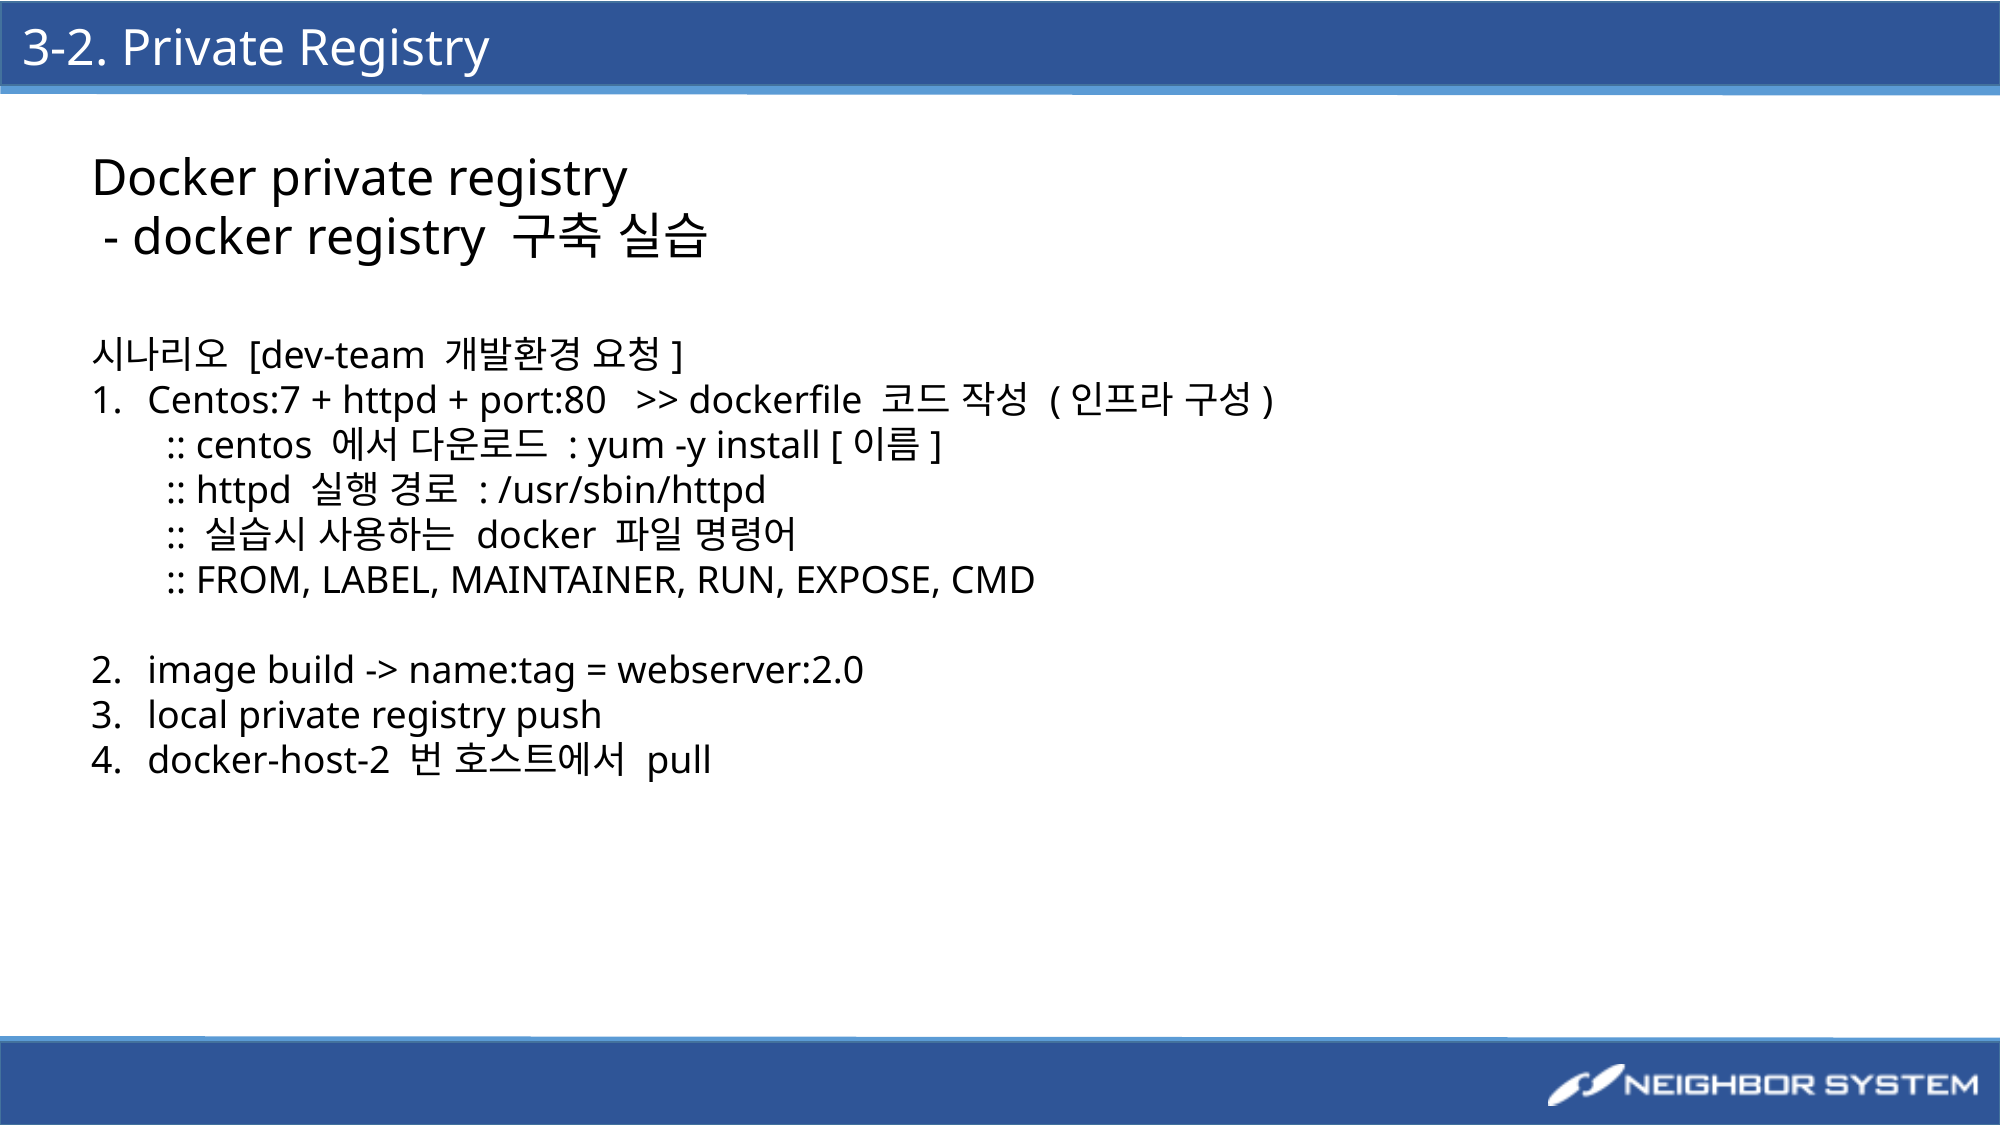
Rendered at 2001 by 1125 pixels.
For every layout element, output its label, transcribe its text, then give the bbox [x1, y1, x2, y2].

text_box 3-2. Private Registry [7, 8, 1093, 83]
text_box 시나리오 [dev-team 개발환경 요청] Centos:7 + httpd + port:80 >> dockerfile 코드 작성 (인프라 구성) :: centos 에서 다운로드 : yum -y install [이름] :: httpd 실행 경로 : /usr/sbin/httpd :: 실습시 사용하는 docker 파일 명령어 :: FROM, LABEL, MAINTAINER, RUN, EXPOSE, CMD image build -> name:tag = webserver:2.0 local private registry push docker-host-2 번 호스트에서 pull [76, 323, 1934, 789]
picture [1548, 1064, 2000, 1106]
text_box [0, 1, 2000, 86]
text_box [0, 1043, 2000, 1125]
text_box Docker private registry - docker registry 구축 실습 [76, 137, 1897, 273]
